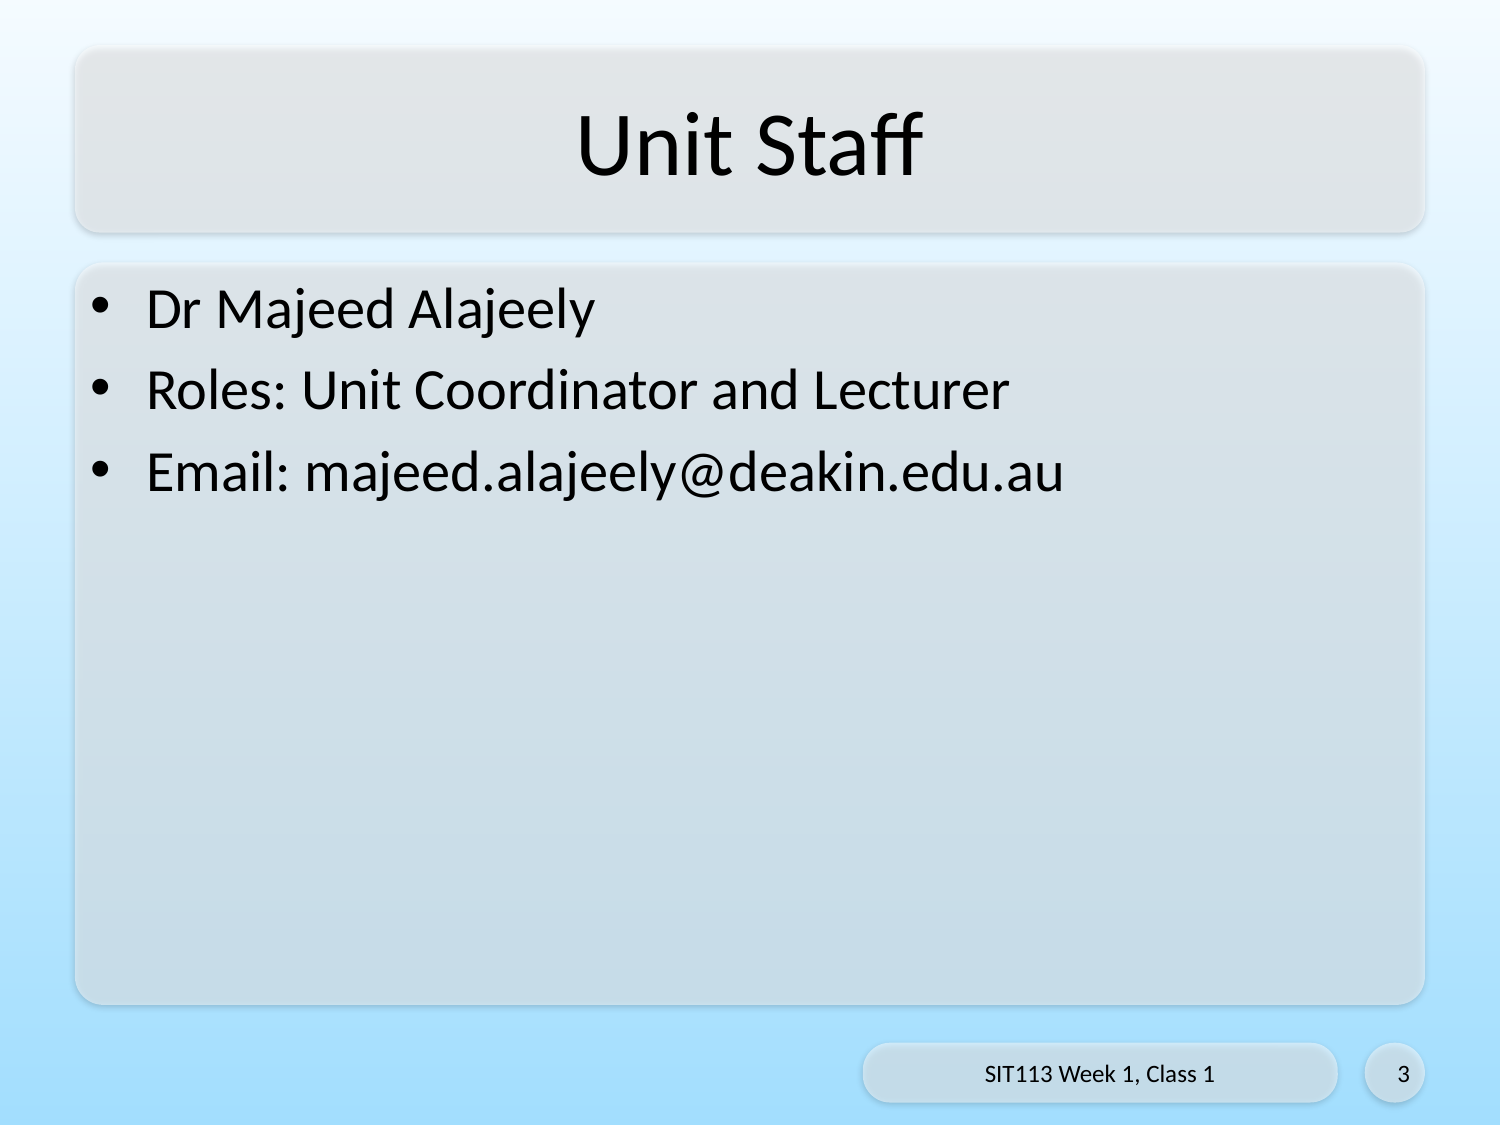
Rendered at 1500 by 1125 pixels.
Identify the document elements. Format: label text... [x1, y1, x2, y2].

list Dr Majeed Alajeely Roles: Unit Coordinator and Lecturer Email: majeed.alajeely@deakin.edu.au [75, 262, 1425, 1005]
title Unit Staff [75, 45, 1425, 233]
slide_number 3 [1364, 1042, 1425, 1103]
footer SIT113 Week 1, Class 1 [862, 1042, 1338, 1103]
